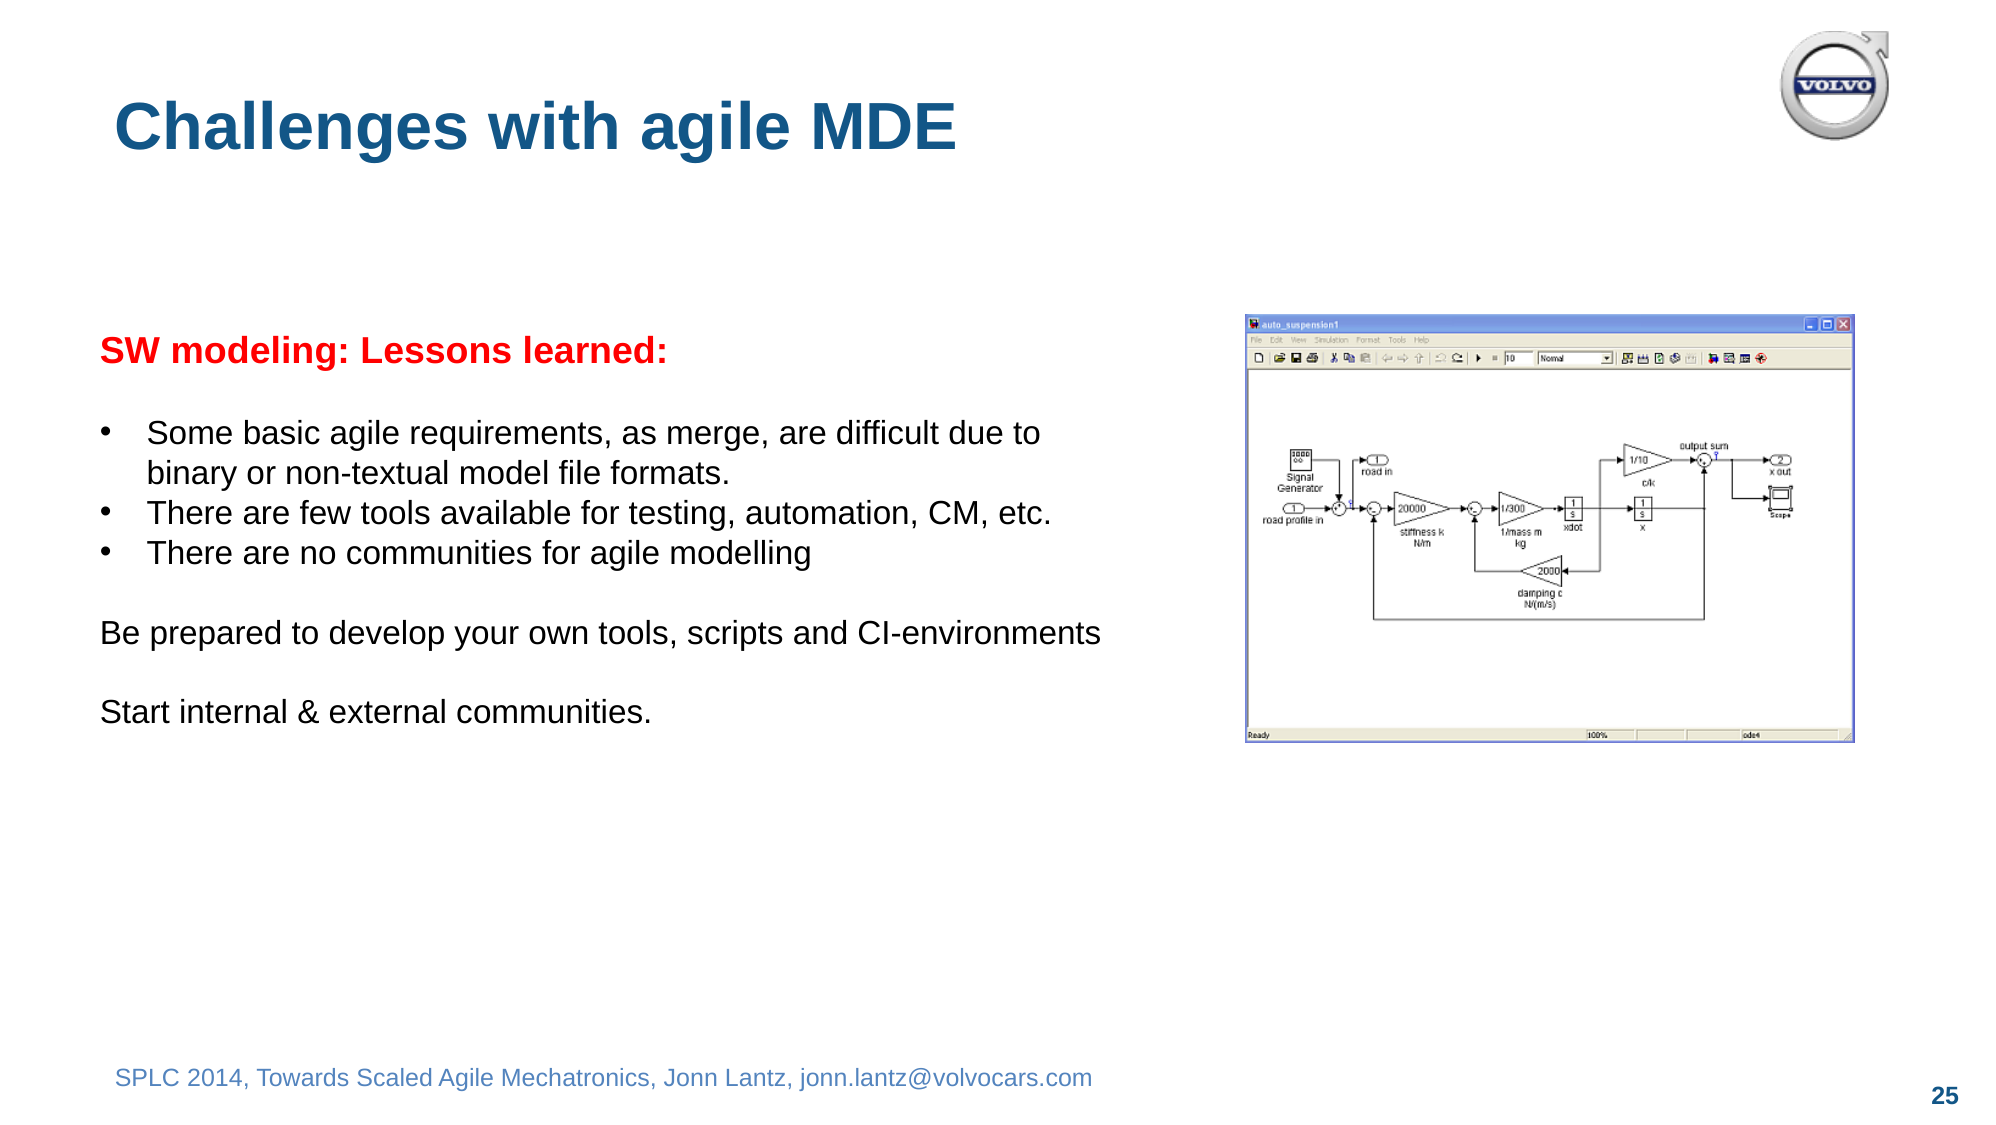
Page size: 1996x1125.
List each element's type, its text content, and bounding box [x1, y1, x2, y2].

picture [1245, 314, 1855, 744]
text_box Challenges with agile MDE [99, 74, 1927, 238]
text_box SW modeling: Lessons learned: Some basic agile requirements, as merge, are difficult due to binary or non-textual model file formats. There are few tools available for testing, automation, CM, etc. There are no communities for agile modelling Be prepared to develop your own tools, scripts and CI-environments Start internal & external communities. [99, 326, 1128, 965]
picture [1777, 30, 1892, 74]
